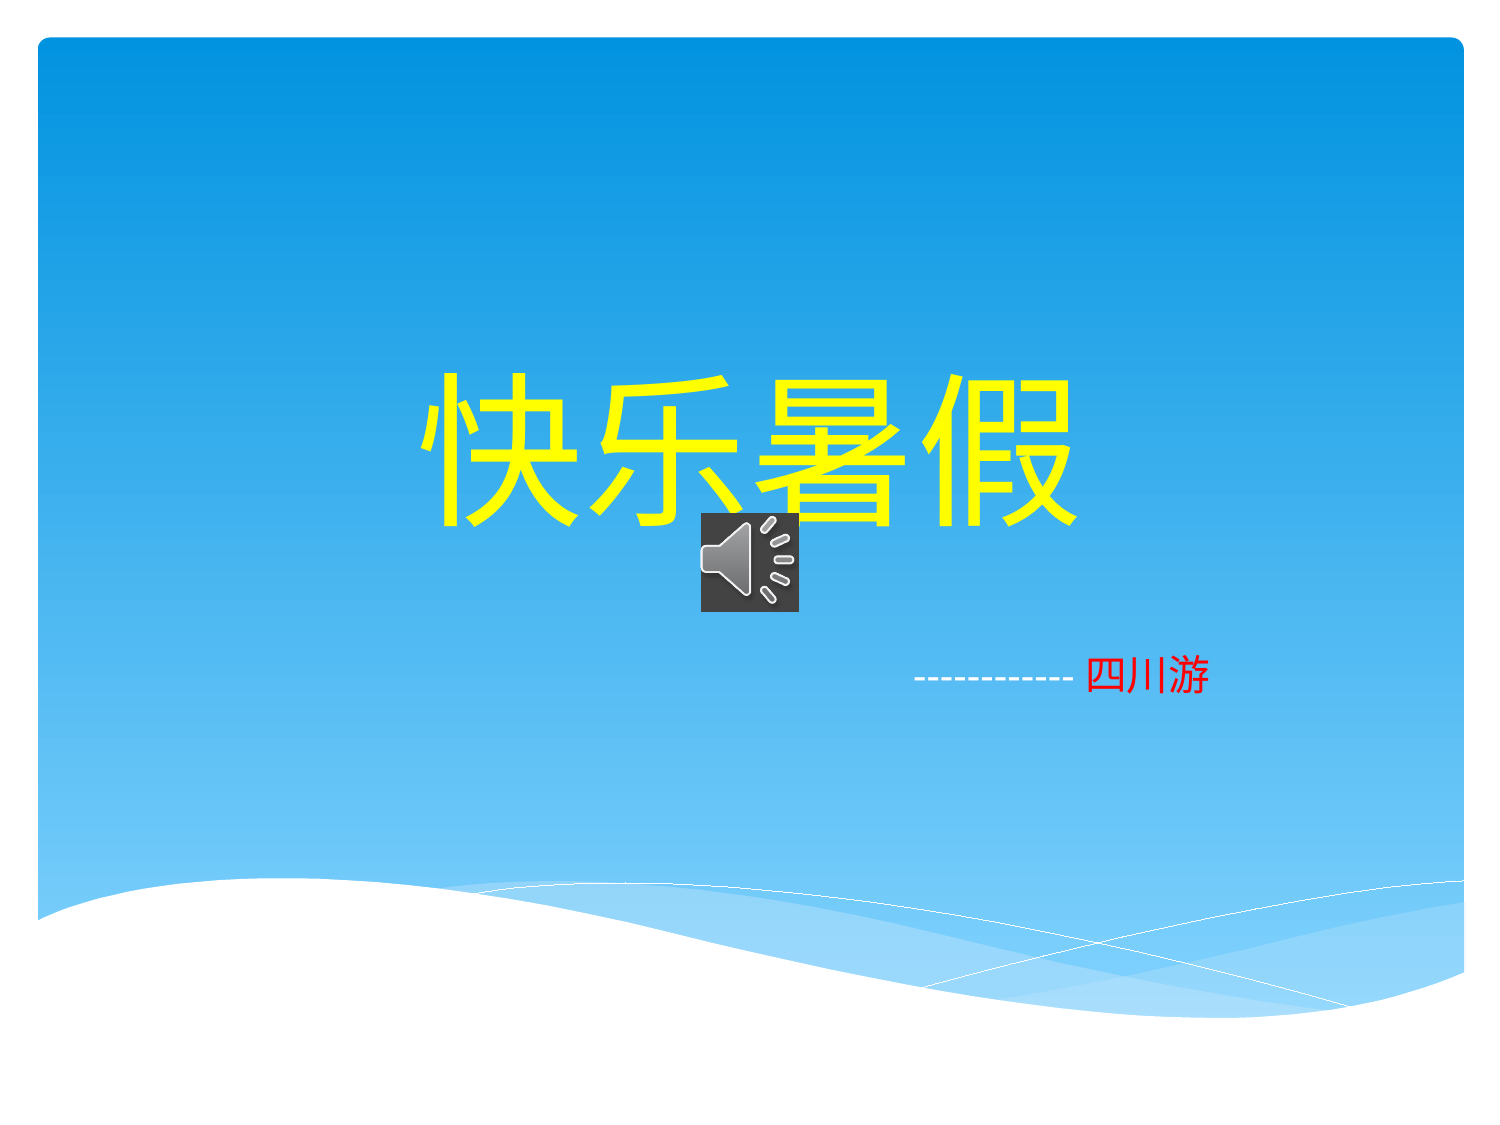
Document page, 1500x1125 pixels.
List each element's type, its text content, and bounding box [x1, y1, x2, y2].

picture [699, 512, 801, 613]
title 快乐暑假 [112, 262, 1388, 555]
subtitle ------------四川游 [225, 583, 1275, 825]
